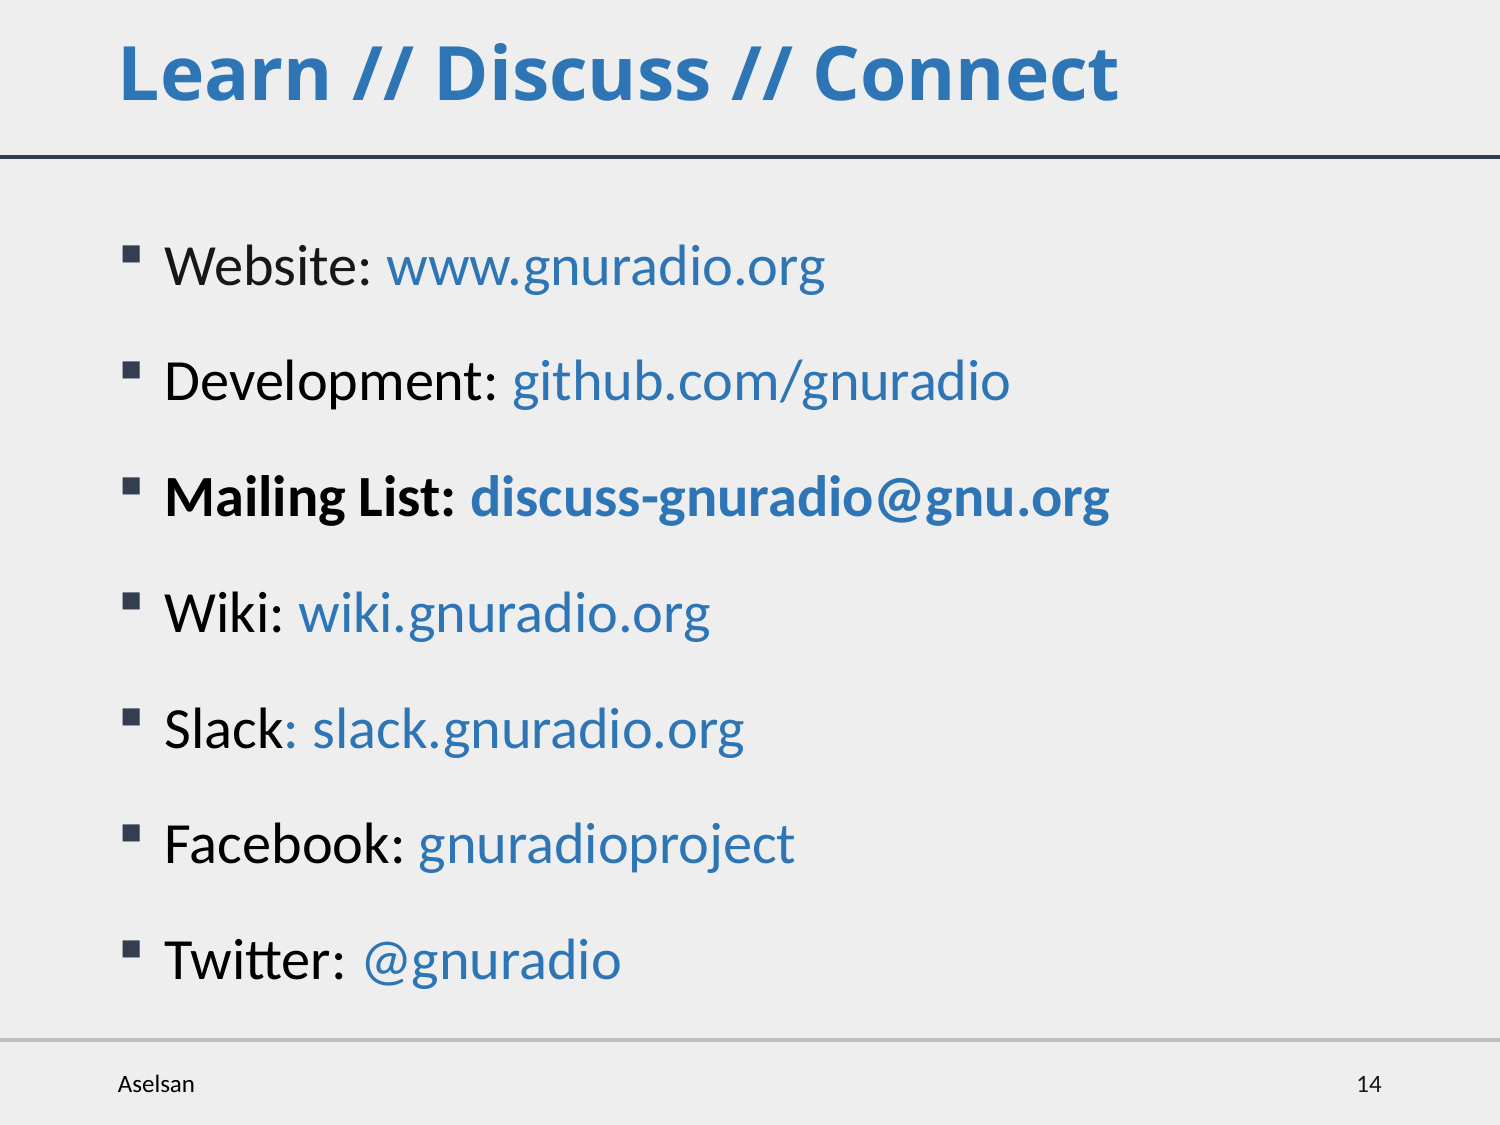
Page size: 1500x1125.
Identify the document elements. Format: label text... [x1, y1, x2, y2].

footer Aselsan [103, 1040, 610, 1125]
slide_number 14 [1059, 1040, 1397, 1125]
title Learn // Discuss // Connect [103, 0, 1397, 153]
list Website: www.gnuradio.org Development: github.com/gnuradio Mailing List: discuss-gnuradio@gnu.org Wiki: wiki.gnuradio.org Slack: slack.gnuradio.org Facebook: gnuradioproject Twitter: @gnuradio [103, 219, 1397, 1047]
